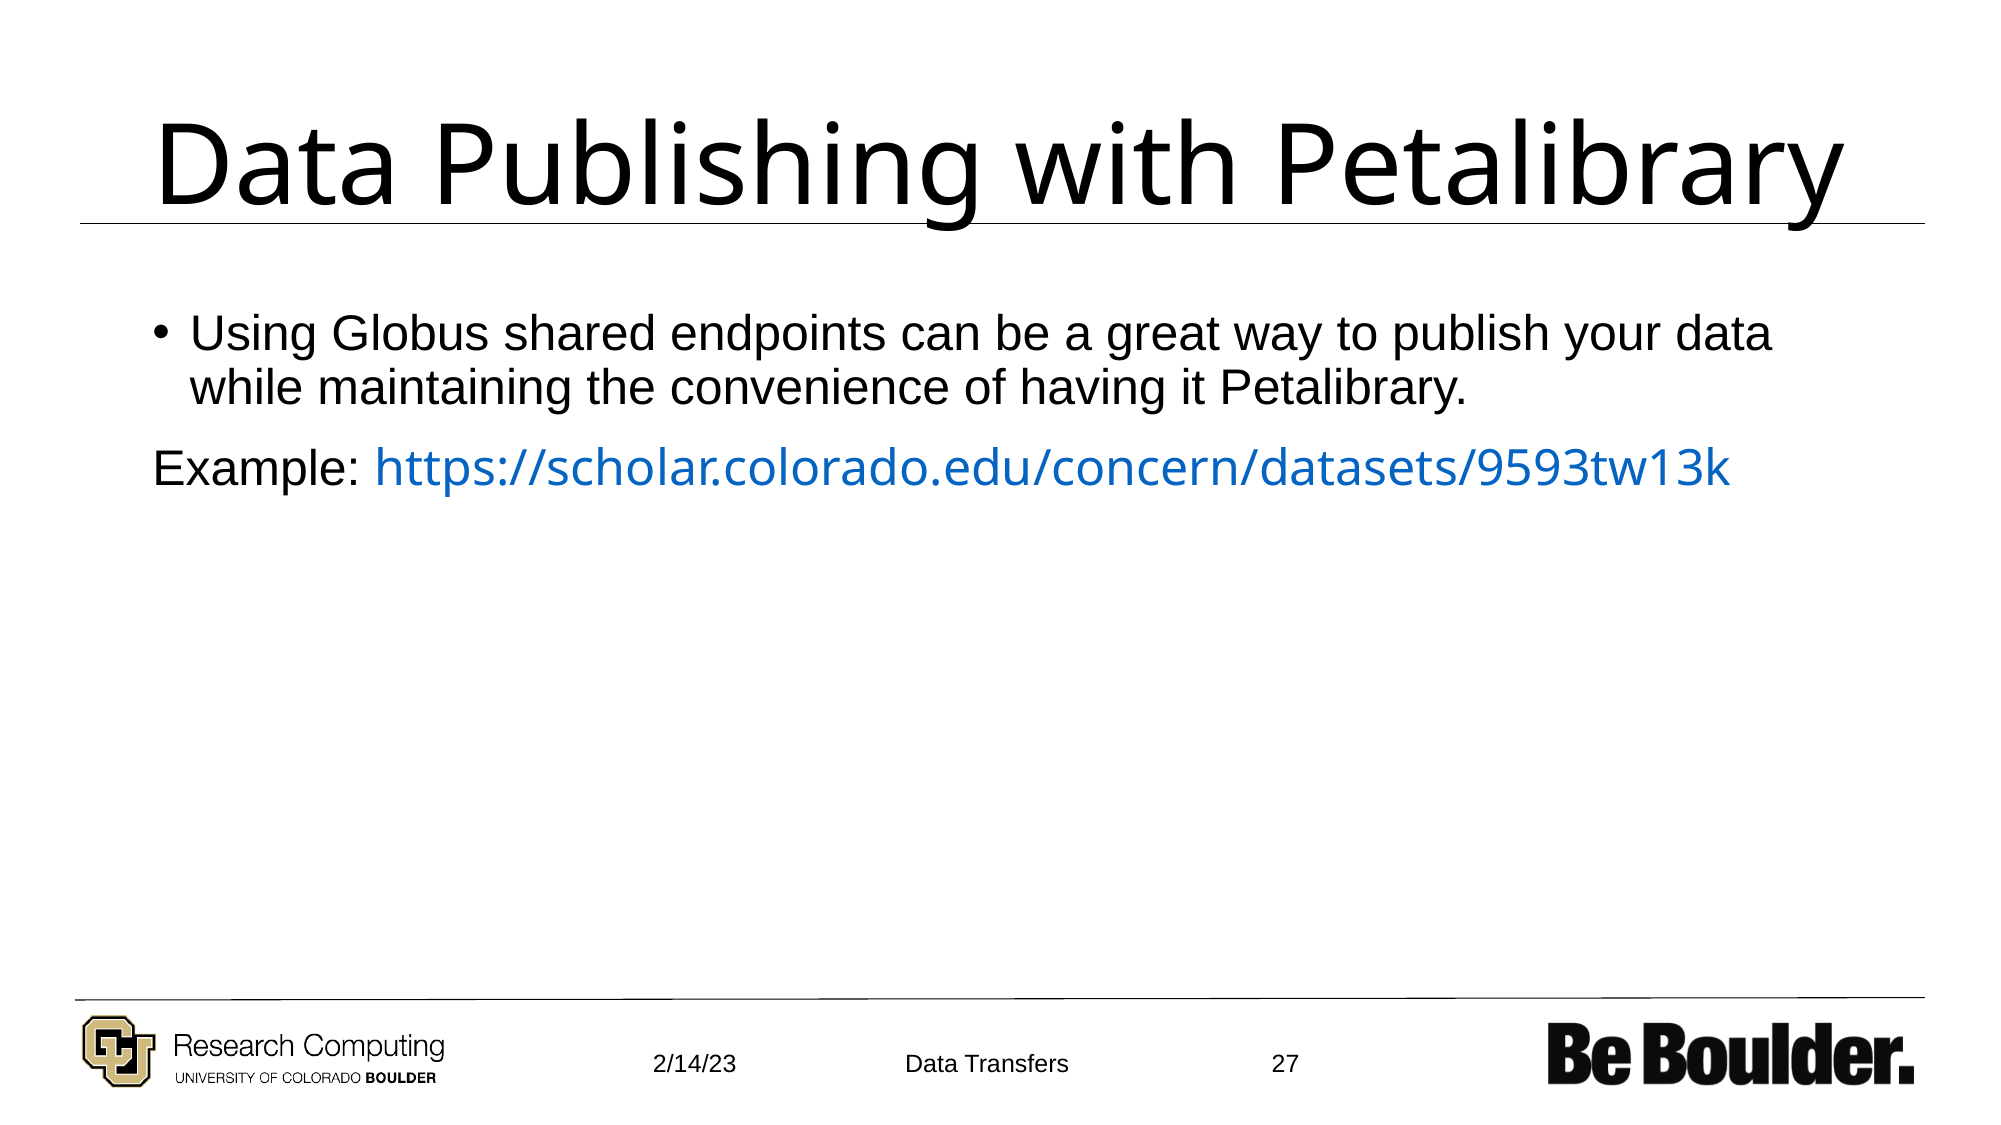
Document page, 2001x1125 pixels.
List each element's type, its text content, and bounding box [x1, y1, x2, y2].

title Data Publishing with Petalibrary [137, 59, 1863, 278]
picture [1524, 1015, 1938, 1088]
list Using Globus shared endpoints can be a great way to publish your data while maintaining the convenience of having it Petalibrary. Example: https://scholar.colorado.edu/concern/datasets/9593tw13k [137, 299, 1863, 983]
footer Data Transfers [772, 1032, 1202, 1093]
slide_number 27 [1202, 1032, 1315, 1093]
picture [81, 1015, 444, 1088]
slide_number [637, 1032, 772, 1093]
